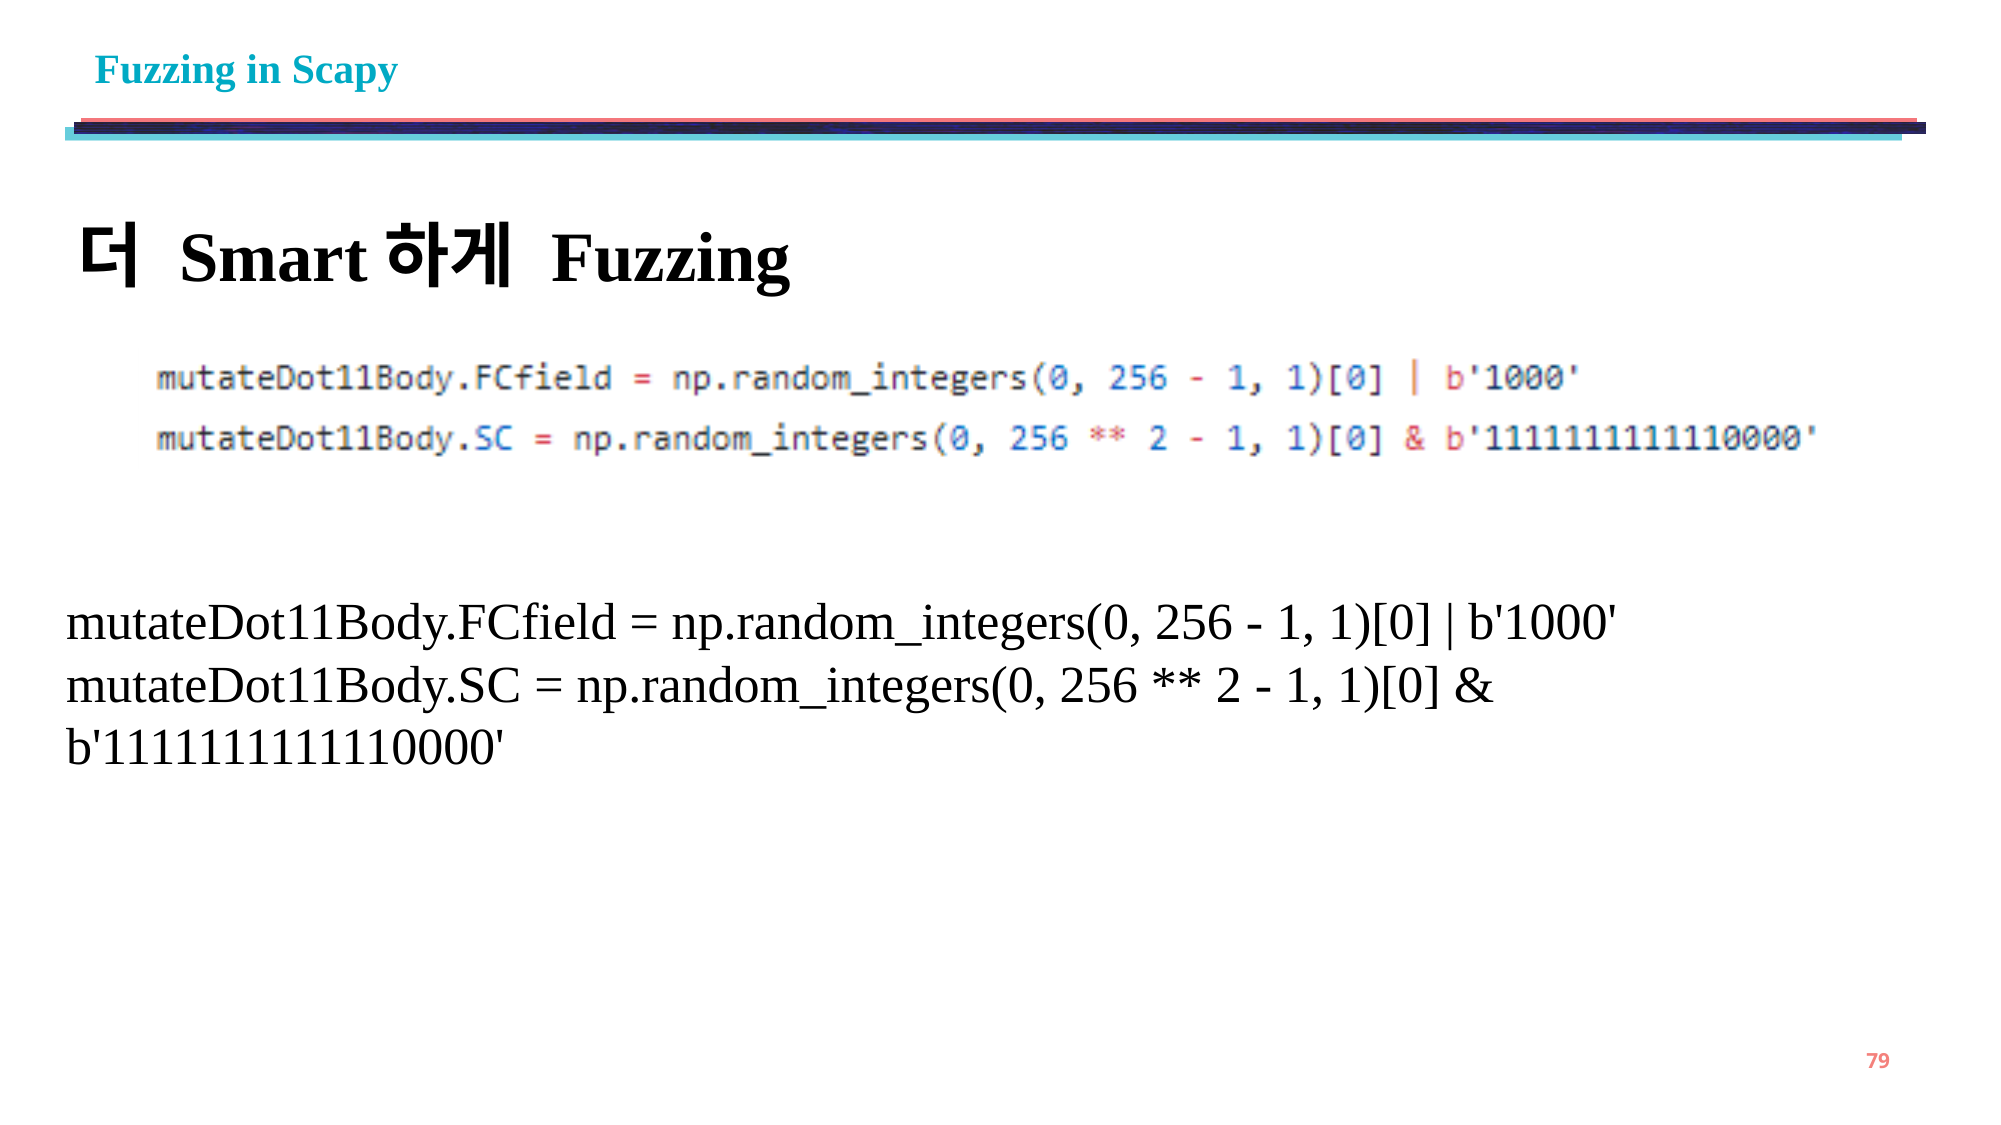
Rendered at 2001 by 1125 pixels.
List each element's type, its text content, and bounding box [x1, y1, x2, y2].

title Fuzzing in Scapy [79, 27, 1957, 113]
picture [137, 348, 1846, 469]
text_box 더 Smart하게 Fuzzing [62, 203, 807, 304]
text_box mutateDot11Body.FCfield = np.random_integers(0, 256 - 1, 1)[0] | b'1000' mutateDot11Body.SC = np.random_integers(0, 256 ** 2 - 1, 1)[0] & b'1111111111110000' [51, 580, 1919, 783]
